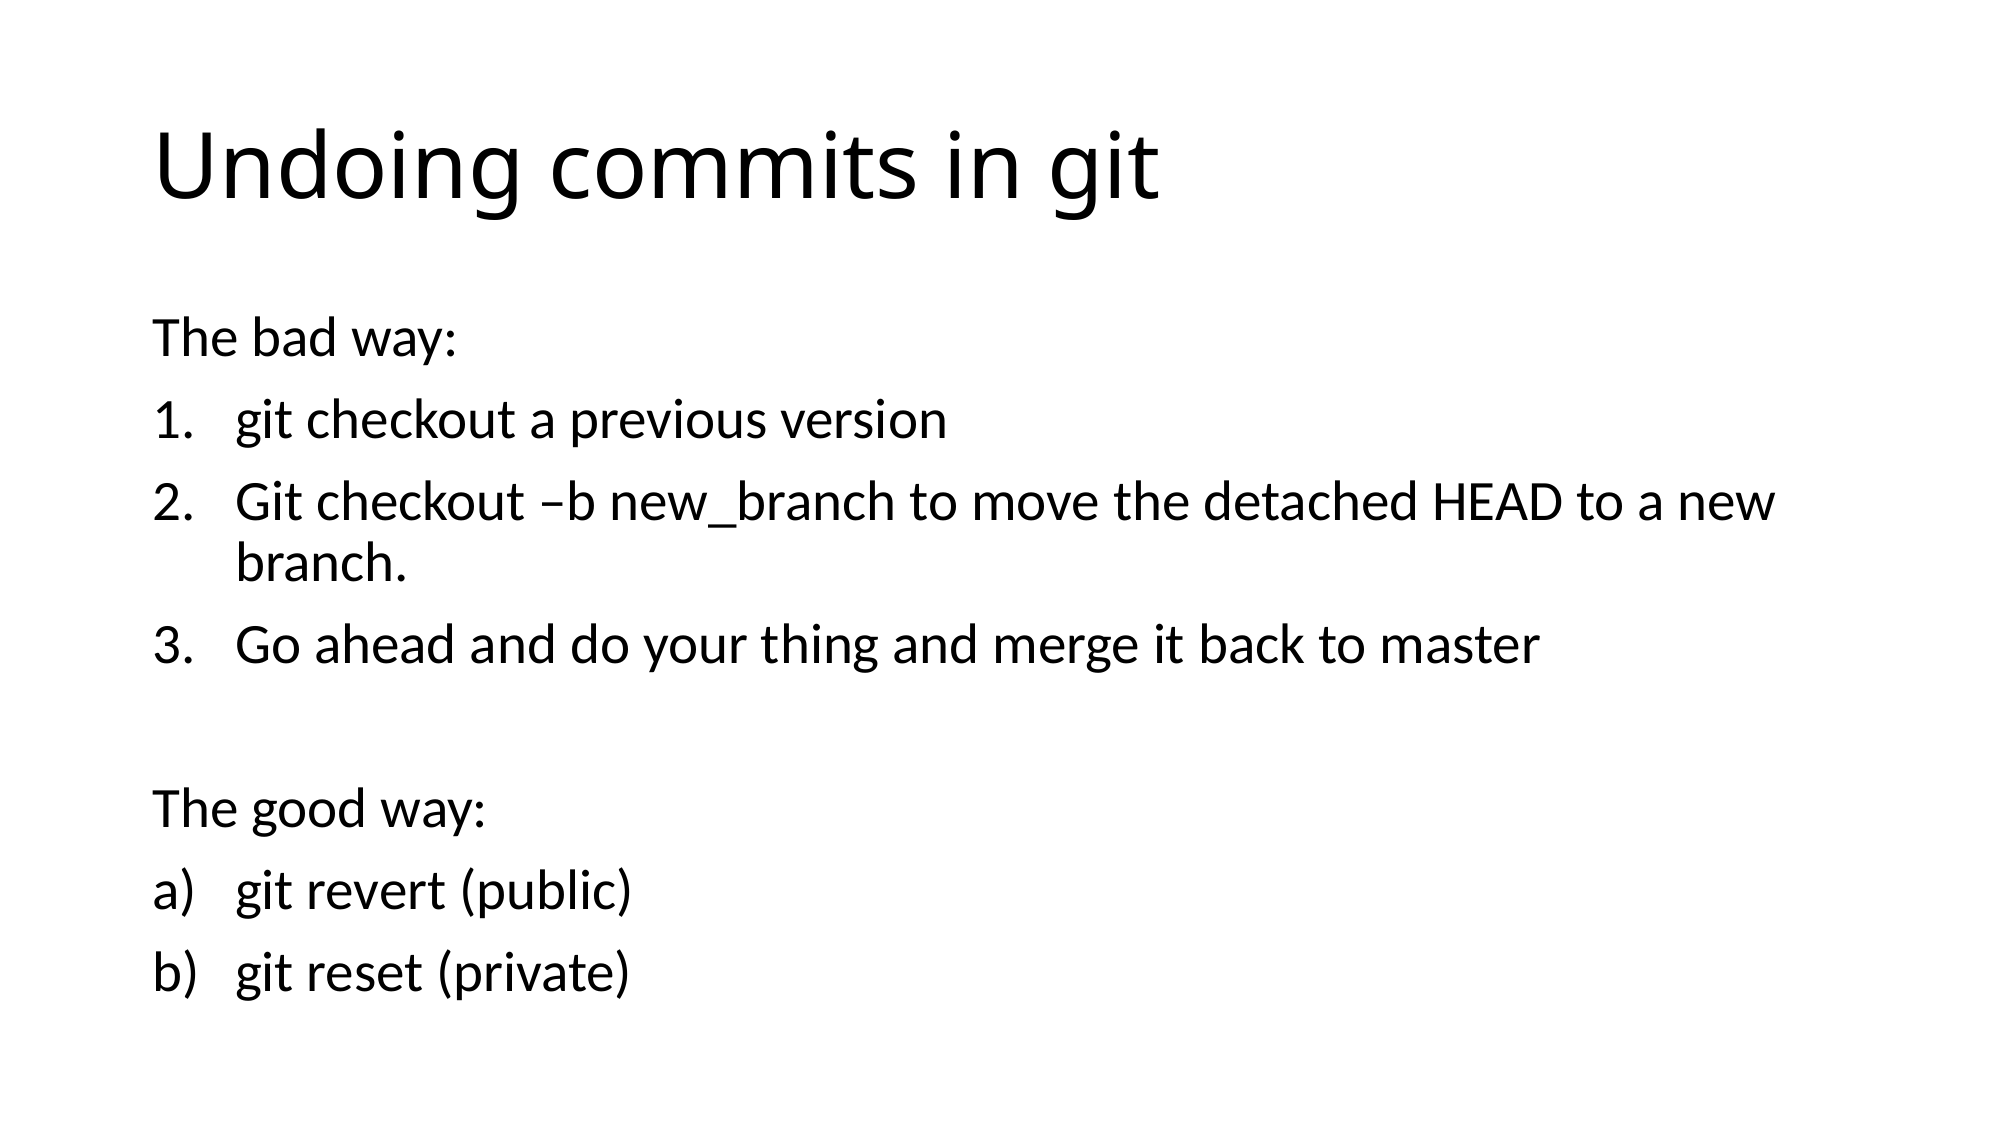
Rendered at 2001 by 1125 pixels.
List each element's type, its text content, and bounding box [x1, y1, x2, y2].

title Undoing commits in git [137, 59, 1863, 278]
list The bad way: git checkout a previous version Git checkout –b new_branch to move the detached HEAD to a new branch. Go ahead and do your thing and merge it back to master The good way: git revert (public) git reset (private) [137, 299, 1863, 1014]
